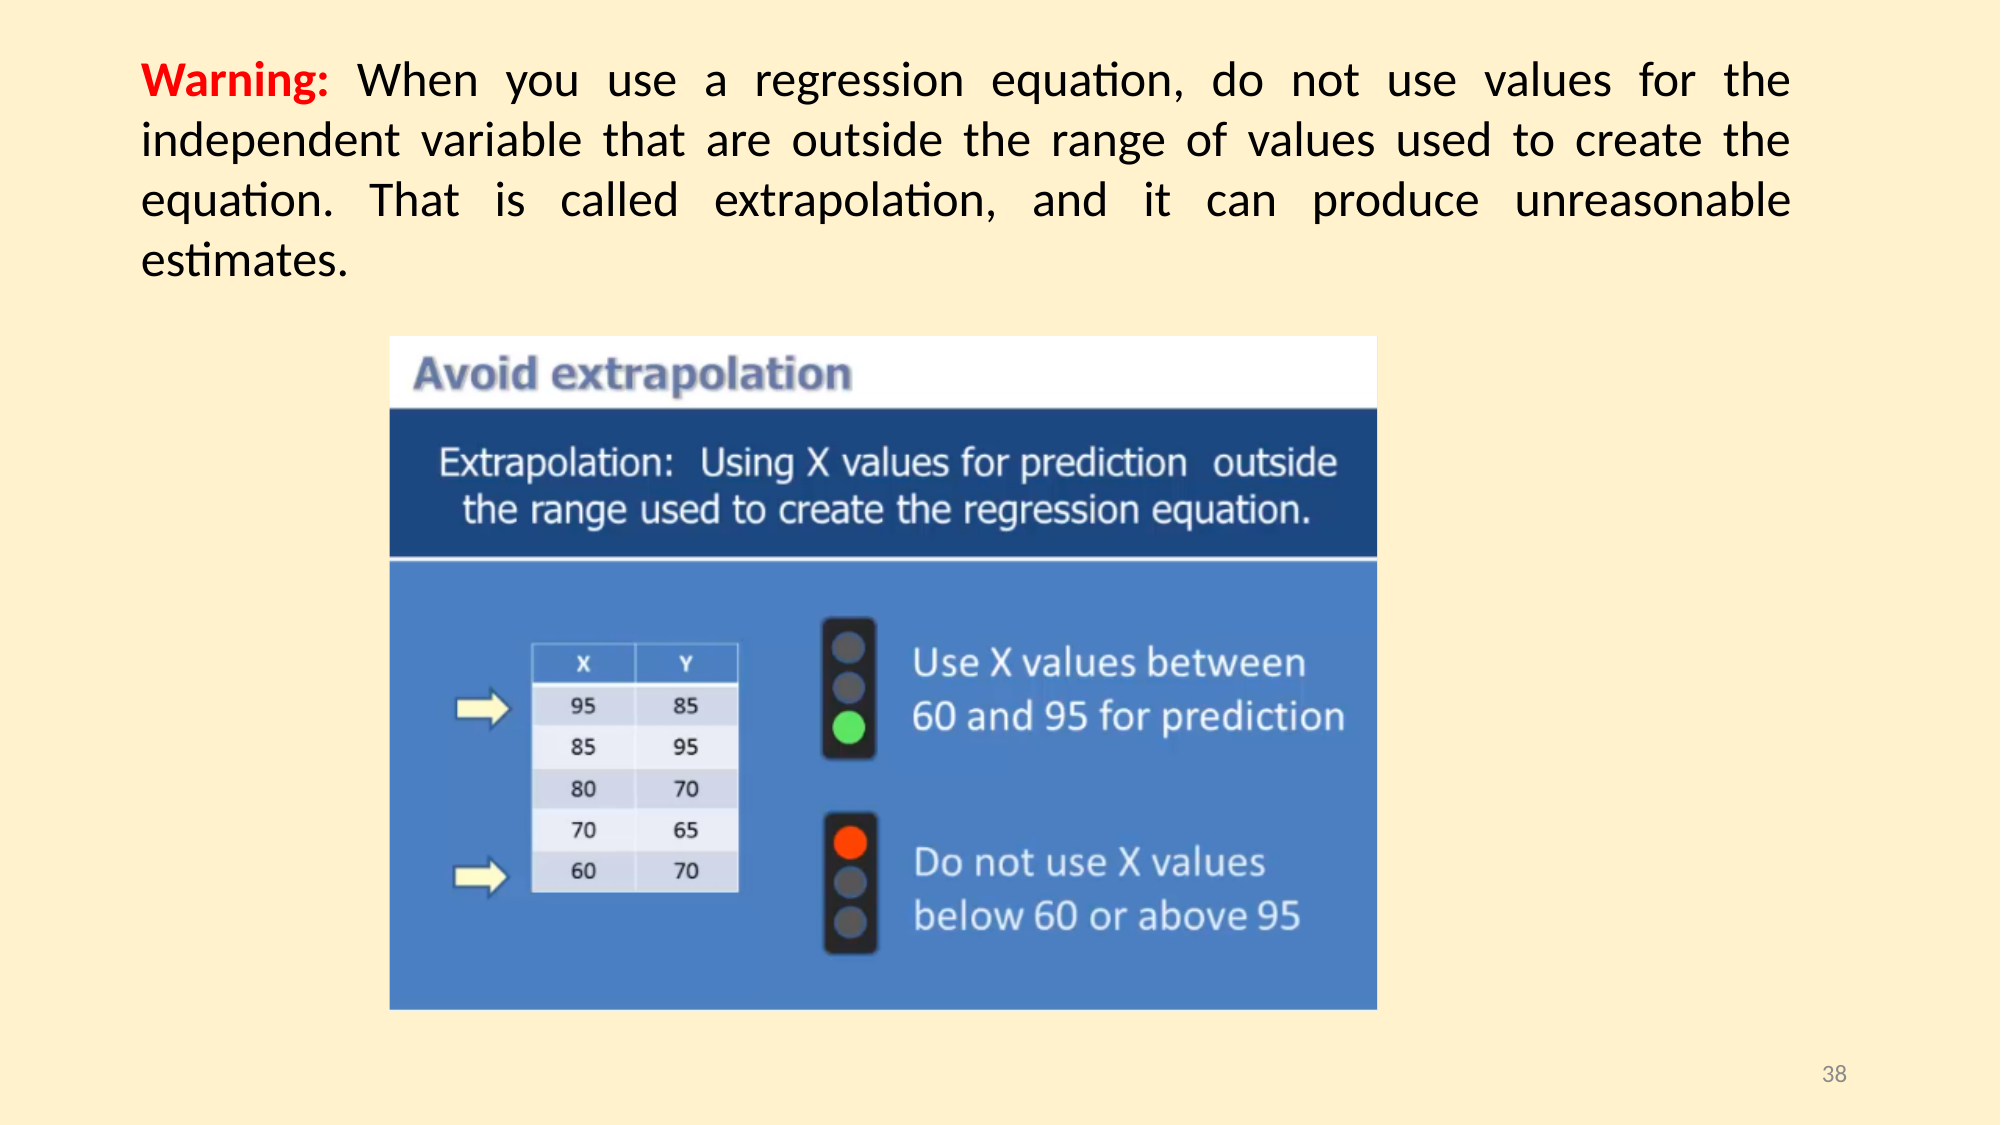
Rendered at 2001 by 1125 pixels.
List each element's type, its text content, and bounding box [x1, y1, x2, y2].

picture [389, 336, 1378, 1011]
text_box Warning: When you use a regression equation, do not use values for the independent variable that are outside the range of values used to create the equation. That is called extrapolation, and it can produce unreasonable estimates. [126, 39, 1807, 295]
slide_number 38 [1412, 1042, 1863, 1103]
